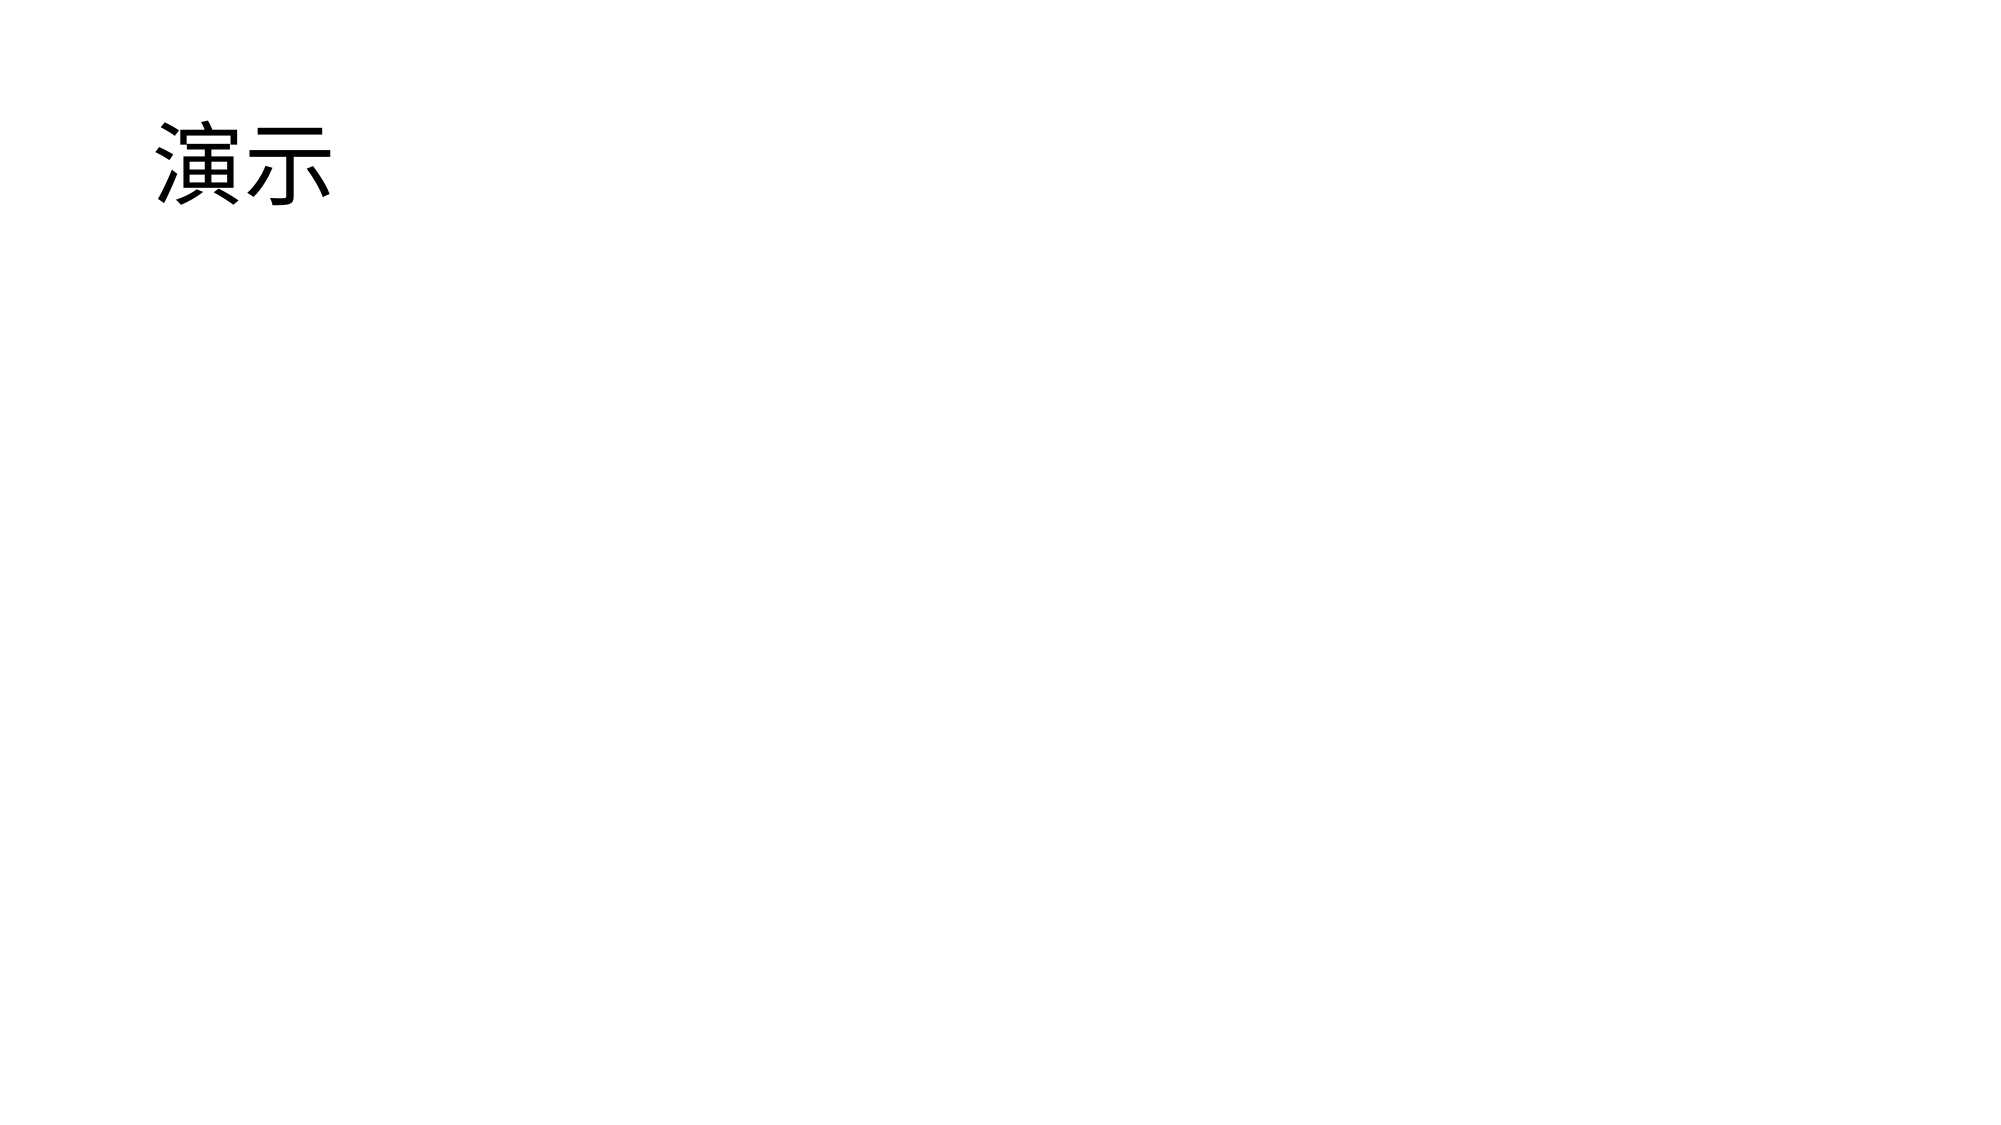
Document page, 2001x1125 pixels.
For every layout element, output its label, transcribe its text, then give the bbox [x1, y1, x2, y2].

title 演示 [137, 59, 1863, 278]
